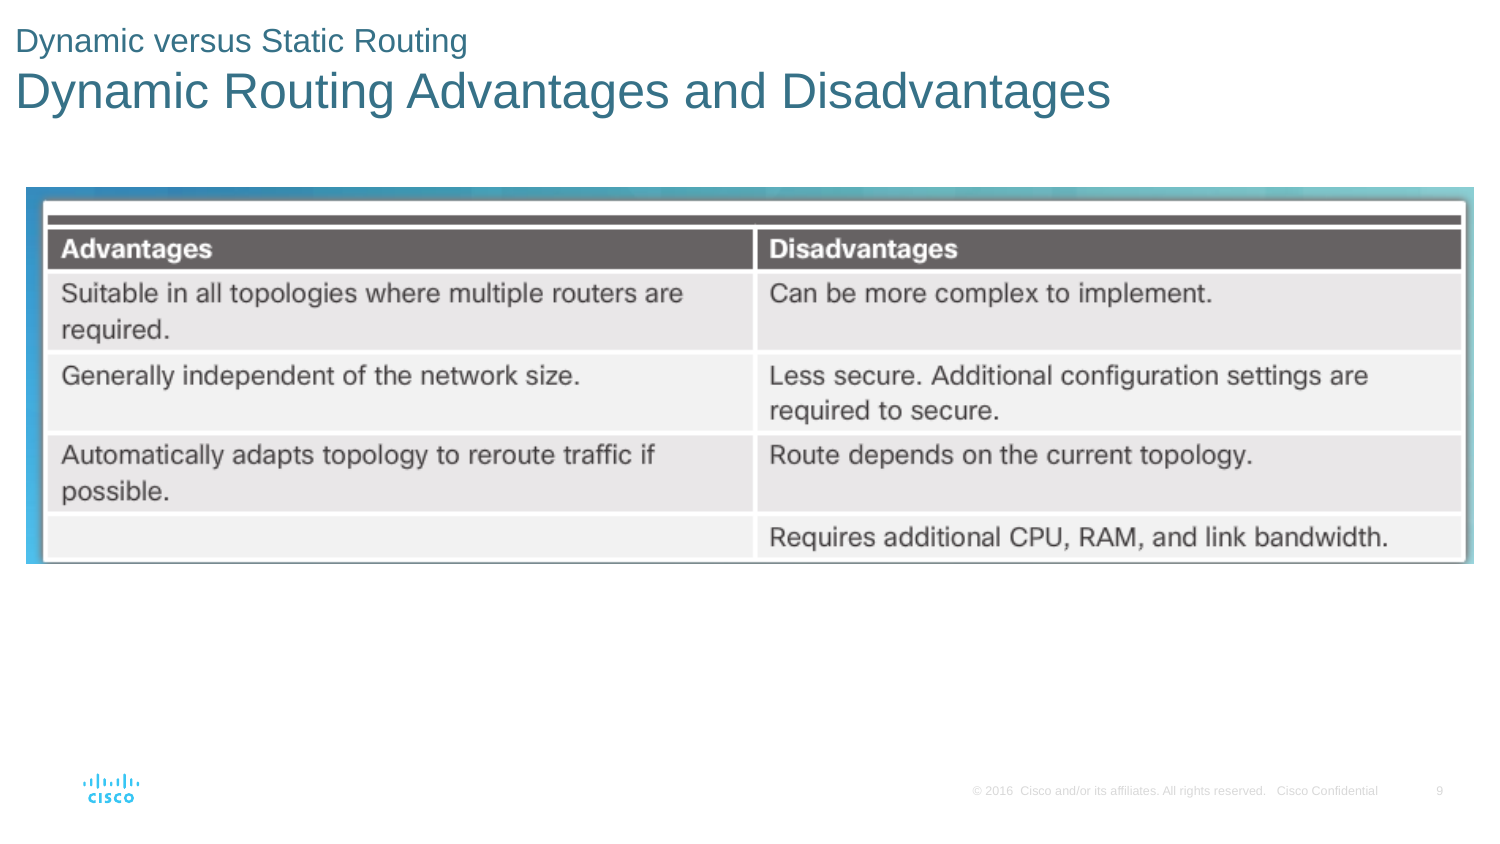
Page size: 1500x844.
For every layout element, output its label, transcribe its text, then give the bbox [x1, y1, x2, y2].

title Dynamic versus Static Routing Dynamic Routing Advantages and Disadvantages [0, 6, 1500, 131]
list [25, 187, 1474, 565]
